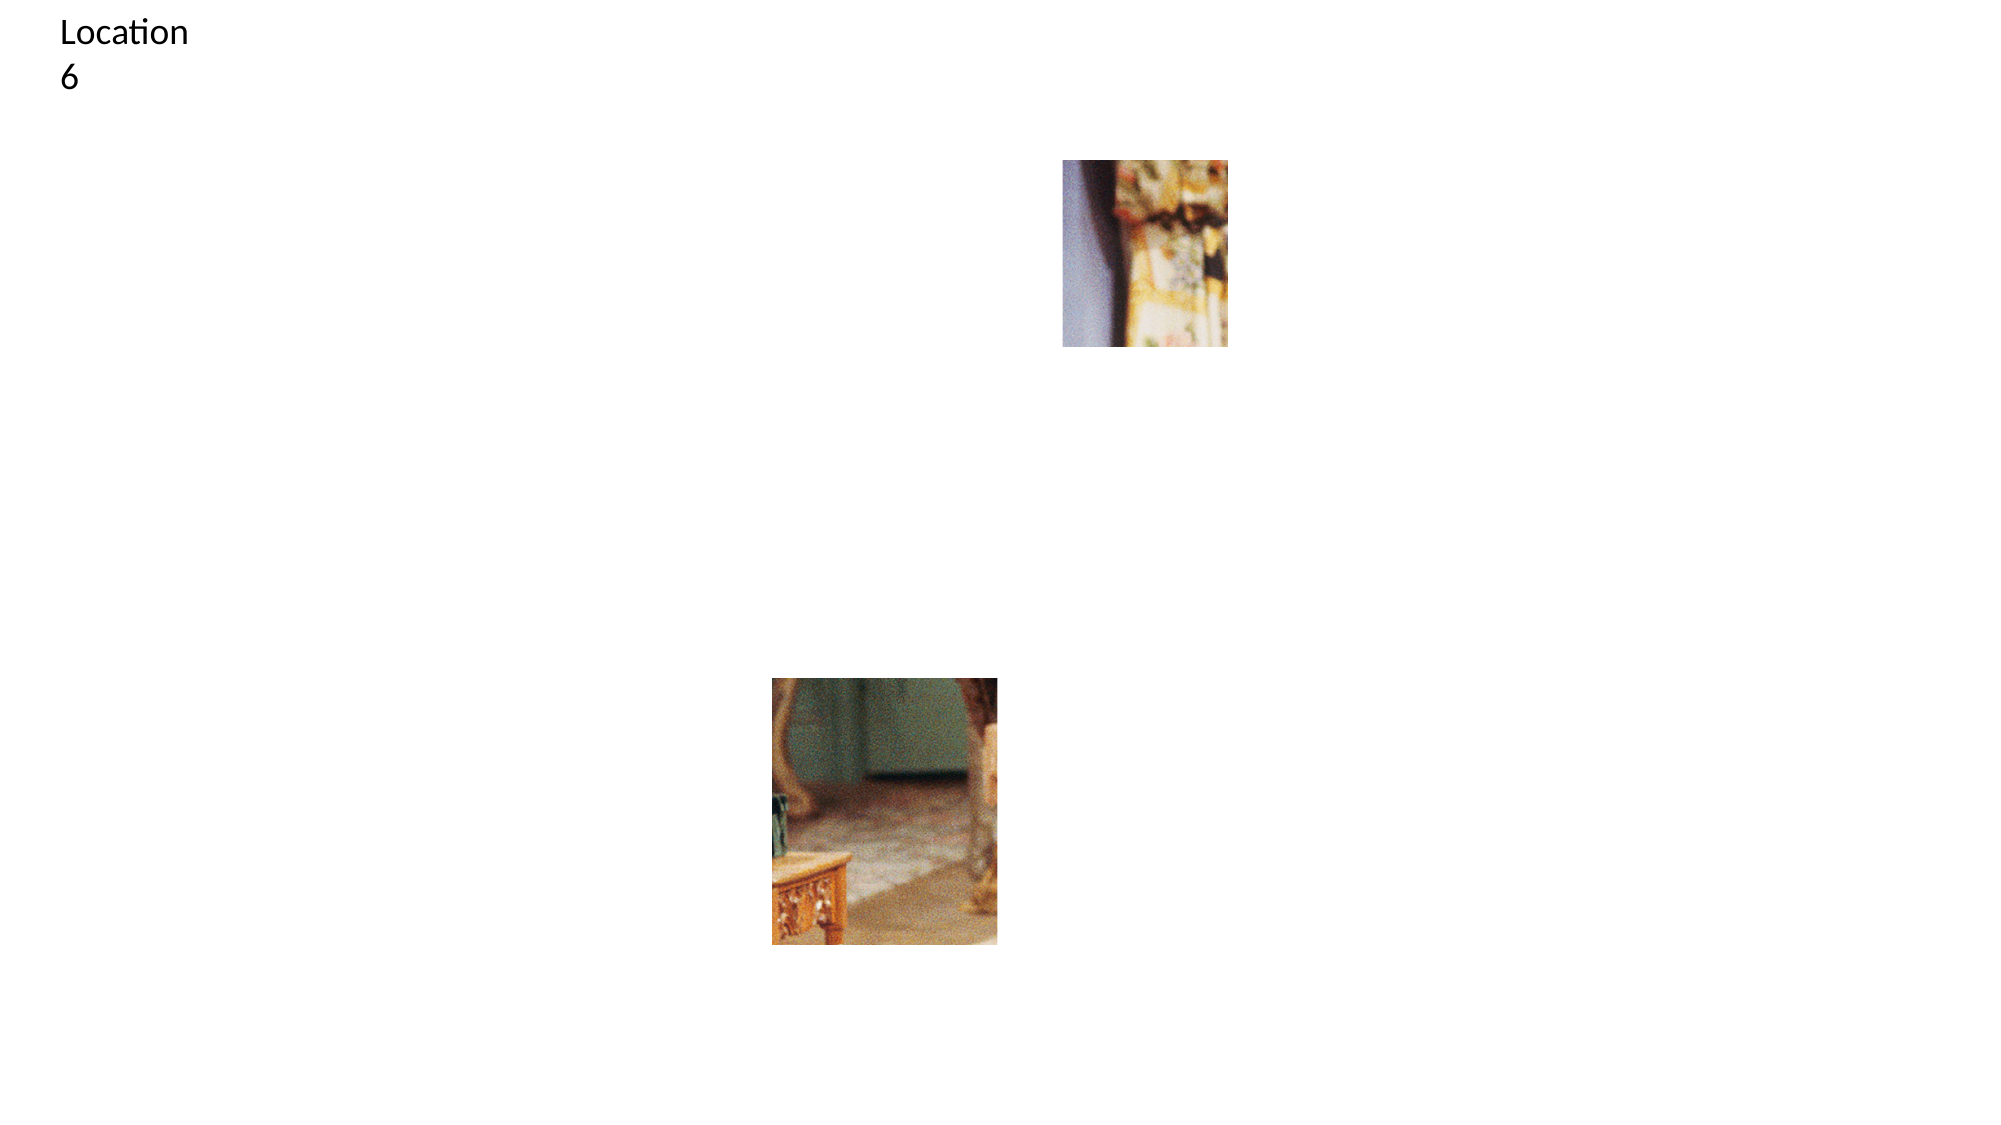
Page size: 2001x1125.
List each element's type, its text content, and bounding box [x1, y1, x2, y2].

picture [1062, 160, 1229, 347]
picture [771, 677, 998, 945]
text_box Location 6 [45, 0, 205, 105]
